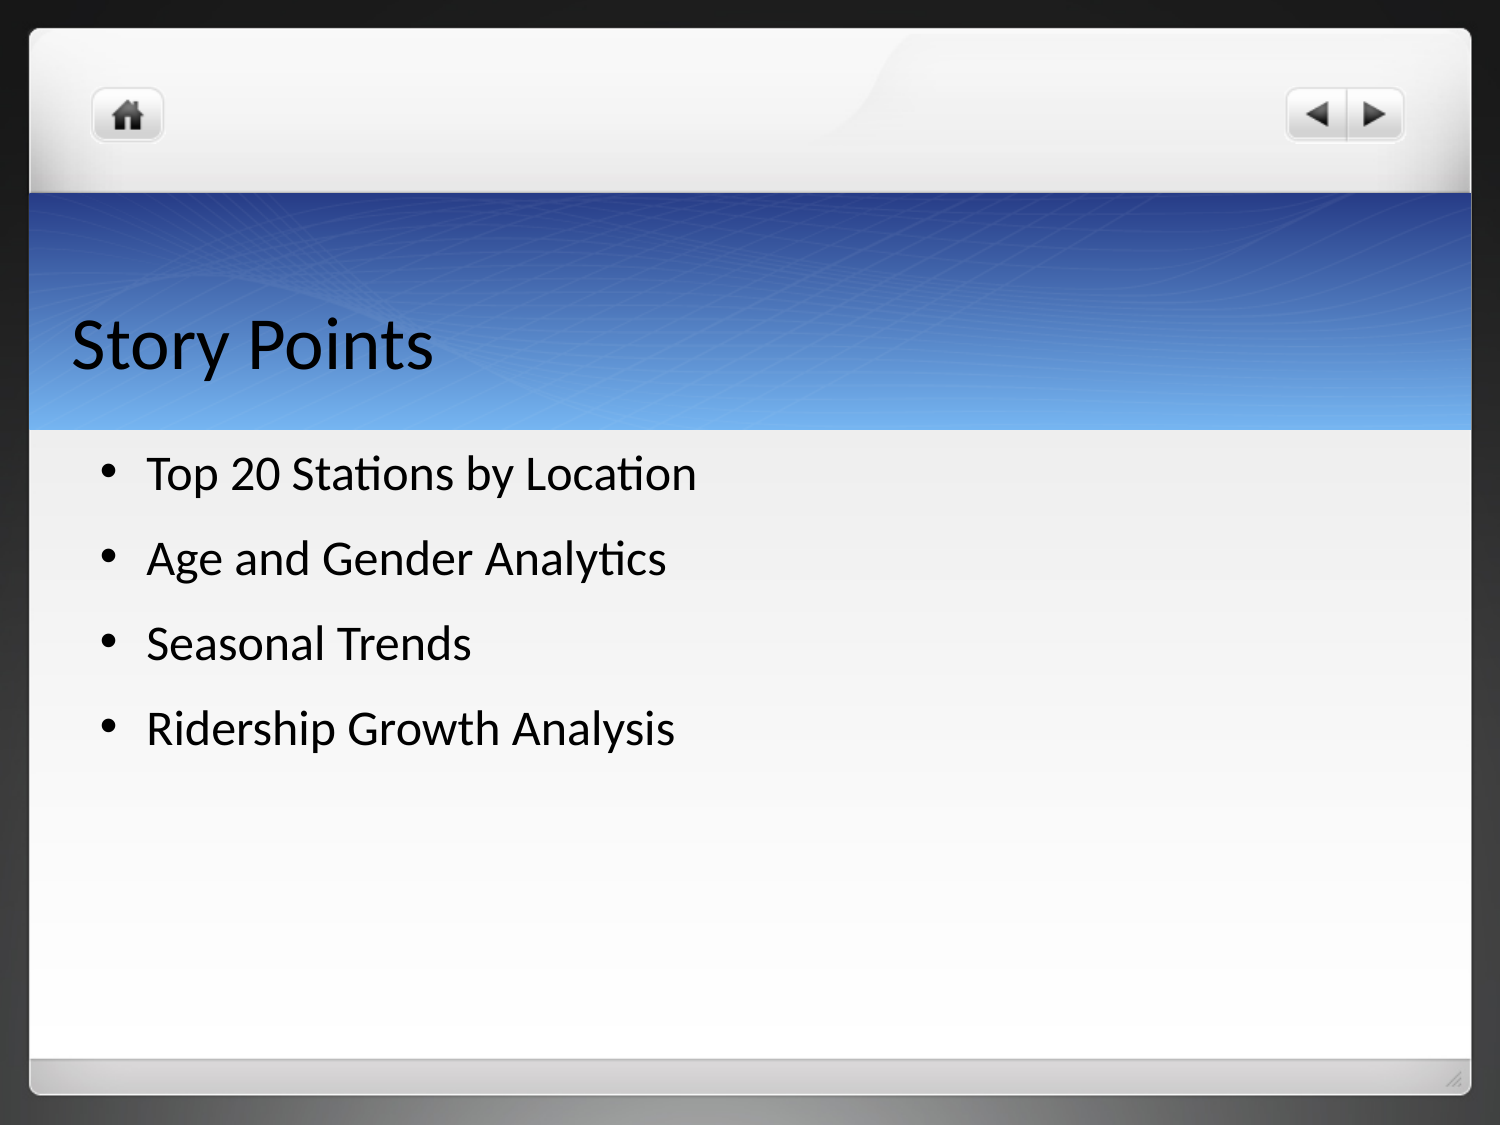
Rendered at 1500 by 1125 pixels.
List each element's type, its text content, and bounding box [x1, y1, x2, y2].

text_box Top 20 Stations by Location Age and Gender Analytics Seasonal Trends Ridership Growth Analysis [56, 433, 1420, 896]
picture [0, 0, 1500, 1125]
title Story Points [56, 204, 1131, 393]
